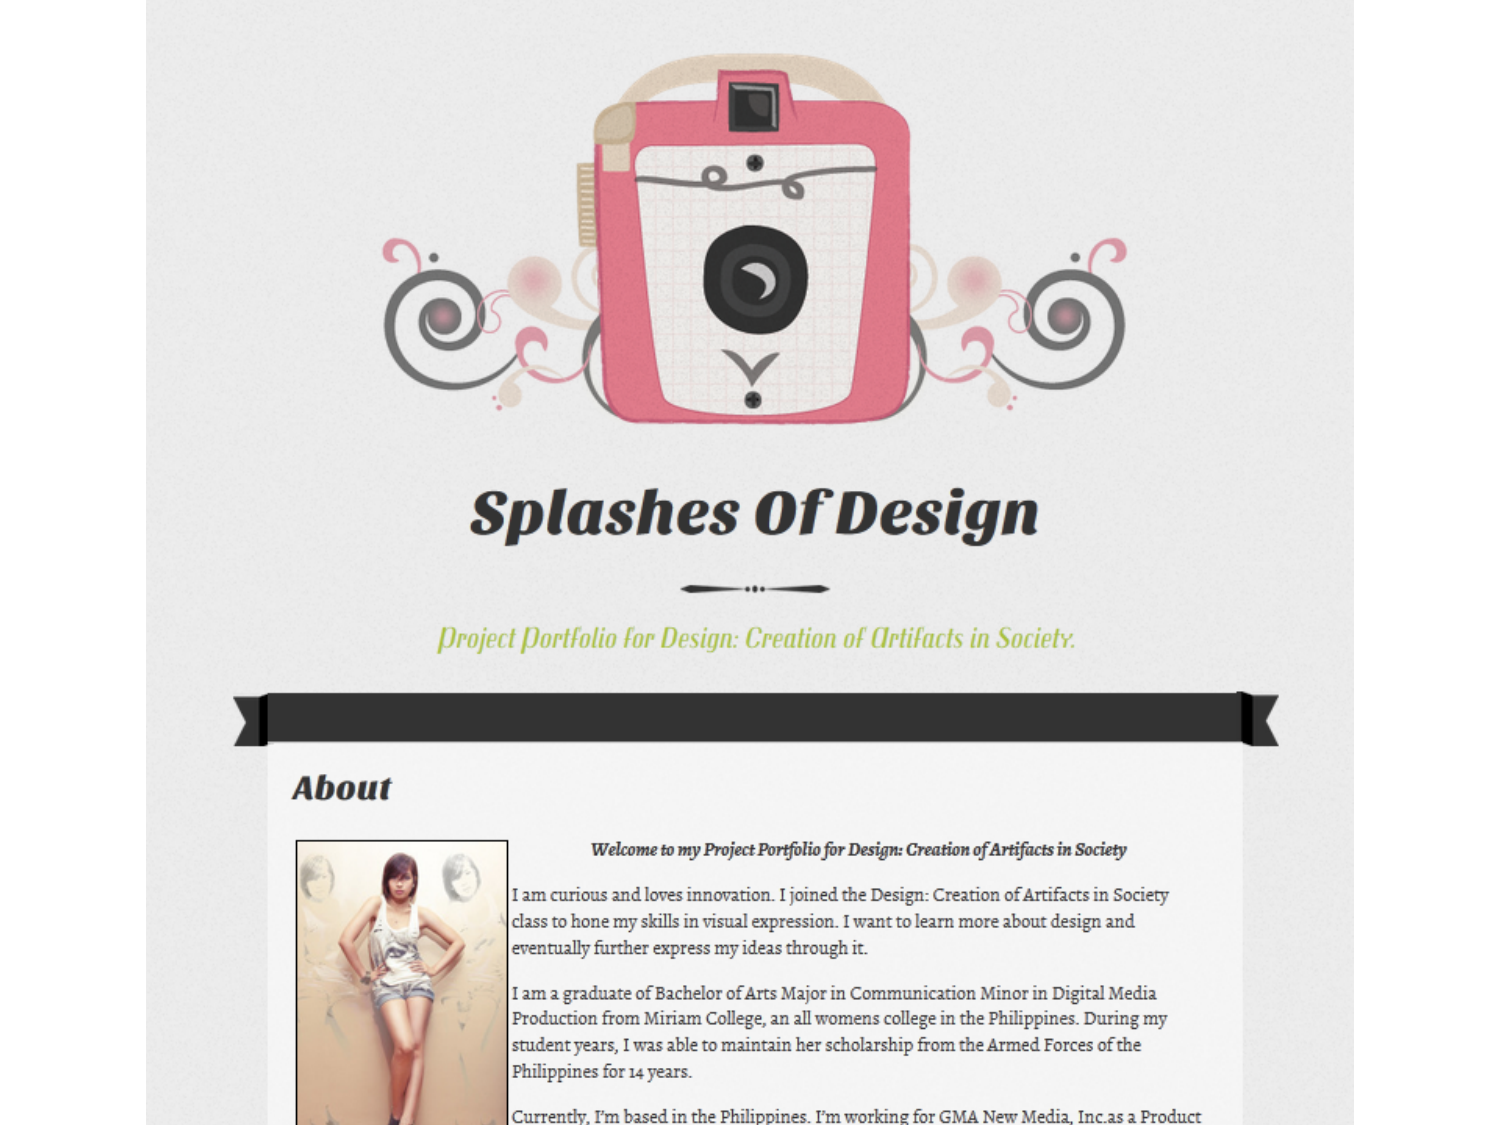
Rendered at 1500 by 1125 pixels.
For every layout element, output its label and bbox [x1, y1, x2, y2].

picture [145, 0, 1354, 1125]
